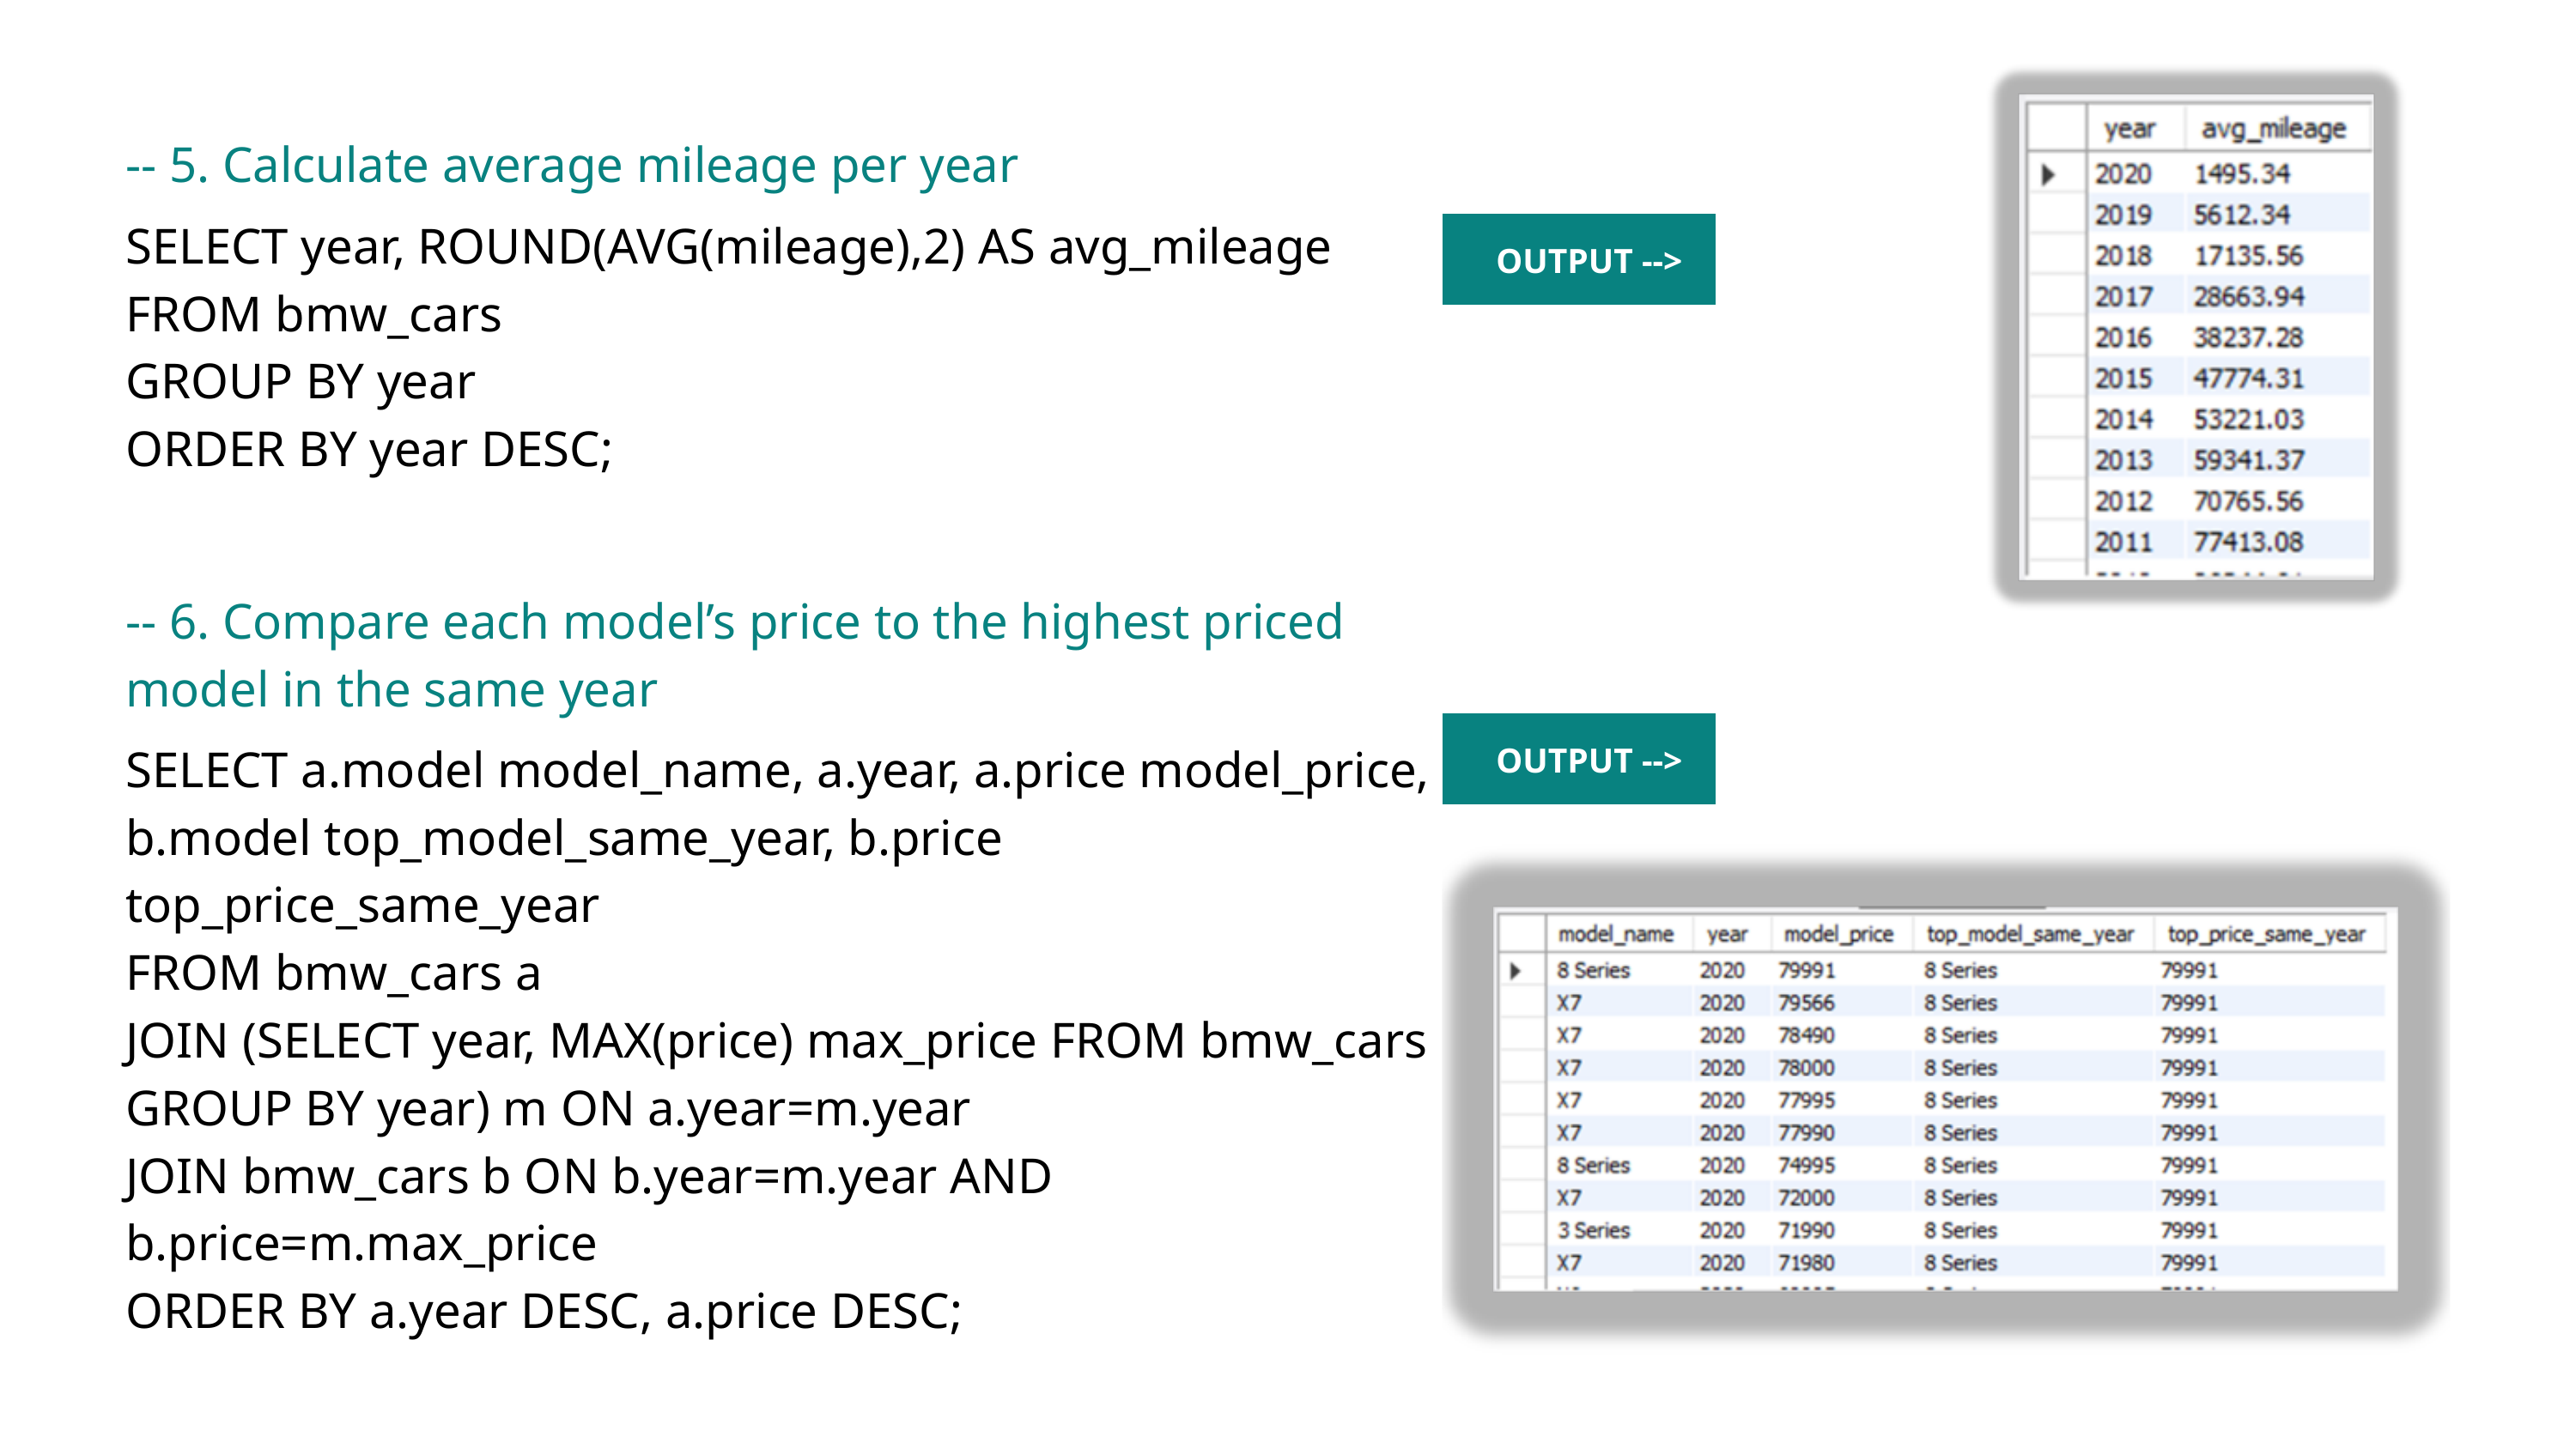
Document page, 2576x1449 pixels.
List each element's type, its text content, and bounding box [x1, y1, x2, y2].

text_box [1442, 838, 2451, 1361]
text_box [1442, 712, 1716, 805]
text_box SELECT a.model model_name, a.year, a.price model_price, b.model top_model_same_year, b.price top_price_same_year FROM bmw_cars a JOIN (SELECT year, MAX(price) max_price FROM bmw_cars GROUP BY year) m ON a.year=m.year JOIN bmw_cars b ON b.year=m.year AND b.price=m.max_price ORDER BY a.year DESC, a.price DESC; [125, 729, 1443, 1406]
text_box SELECT year, ROUND(AVG(mileage),2) AS avg_mileage FROM bmw_cars GROUP BY year ORDER BY year DESC; [125, 205, 1463, 476]
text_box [1982, 49, 2413, 627]
text_box -- 5. Calculate average mileage per year [125, 124, 1159, 192]
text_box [1442, 213, 1716, 305]
text_box -- 6. Compare each model’s price to the highest priced model in the same year [125, 580, 1380, 717]
